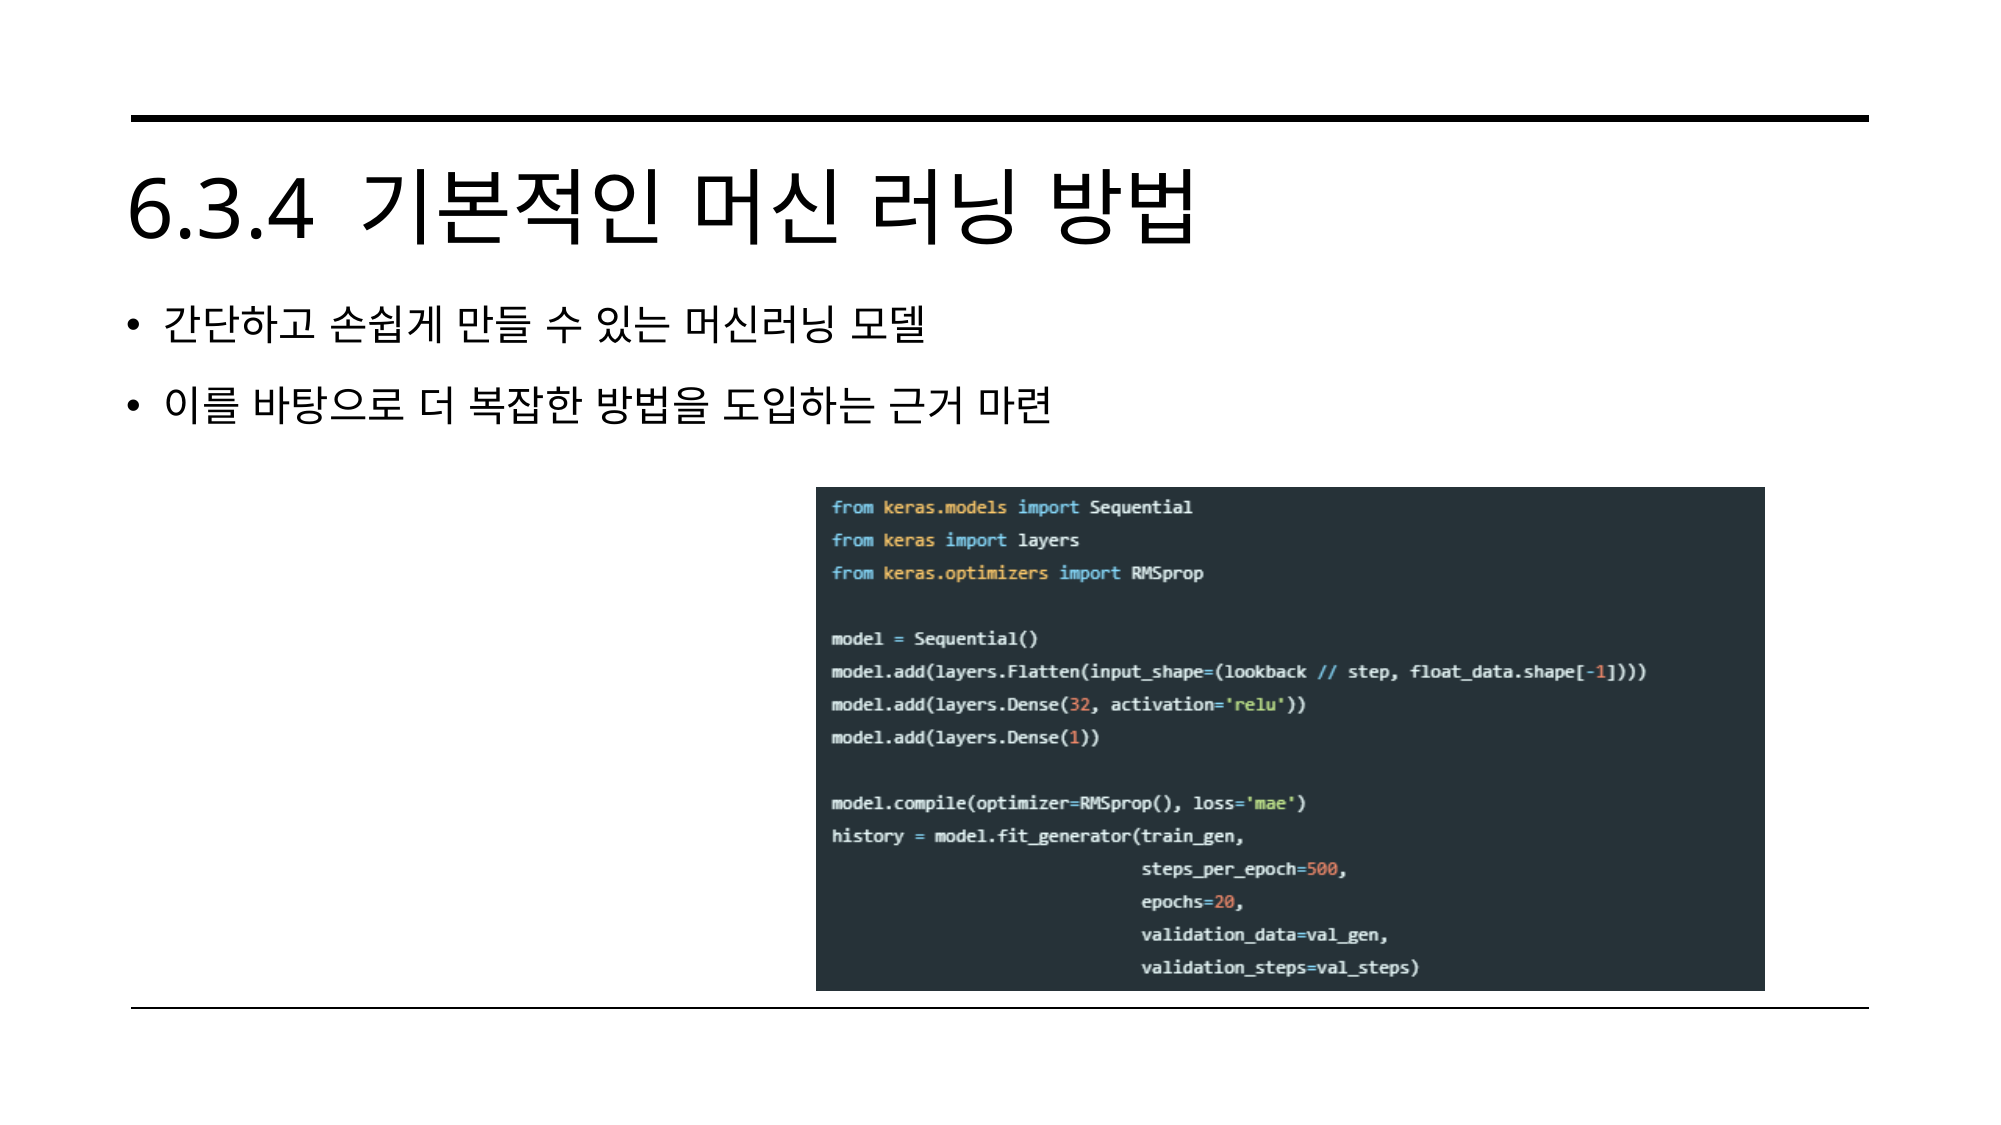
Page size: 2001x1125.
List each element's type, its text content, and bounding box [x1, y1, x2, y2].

title 6.3.4 기본적인 머신 러닝 방법 [111, 148, 1522, 270]
picture [816, 487, 1765, 992]
list 간단하고 손쉽게 만들 수 있는 머신러닝 모델 이를 바탕으로 더 복잡한 방법을 도입하는 근거 마련 [111, 281, 1522, 1025]
